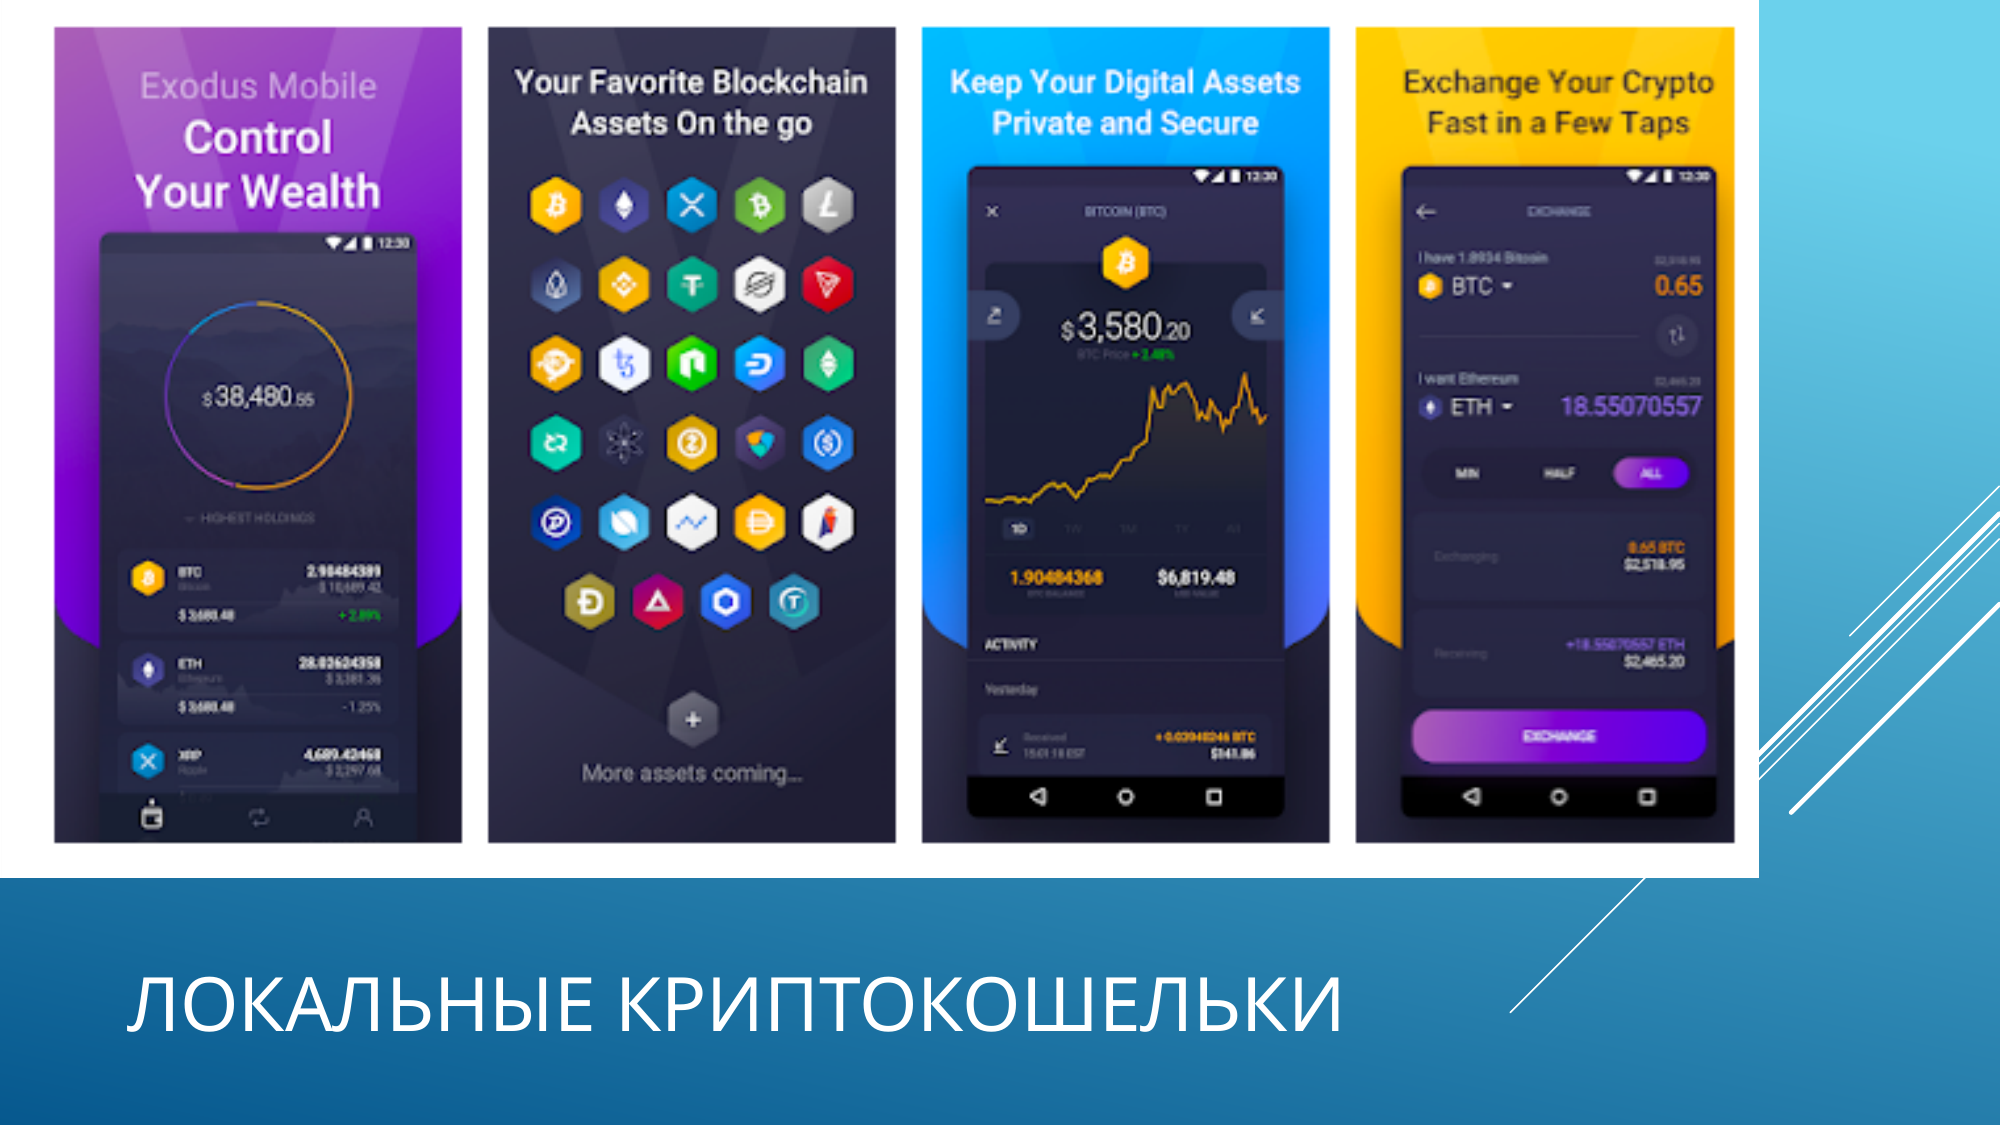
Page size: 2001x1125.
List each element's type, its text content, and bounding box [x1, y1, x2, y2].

title Локальные криптокошельки [112, 878, 1513, 1125]
picture [0, 0, 1759, 878]
